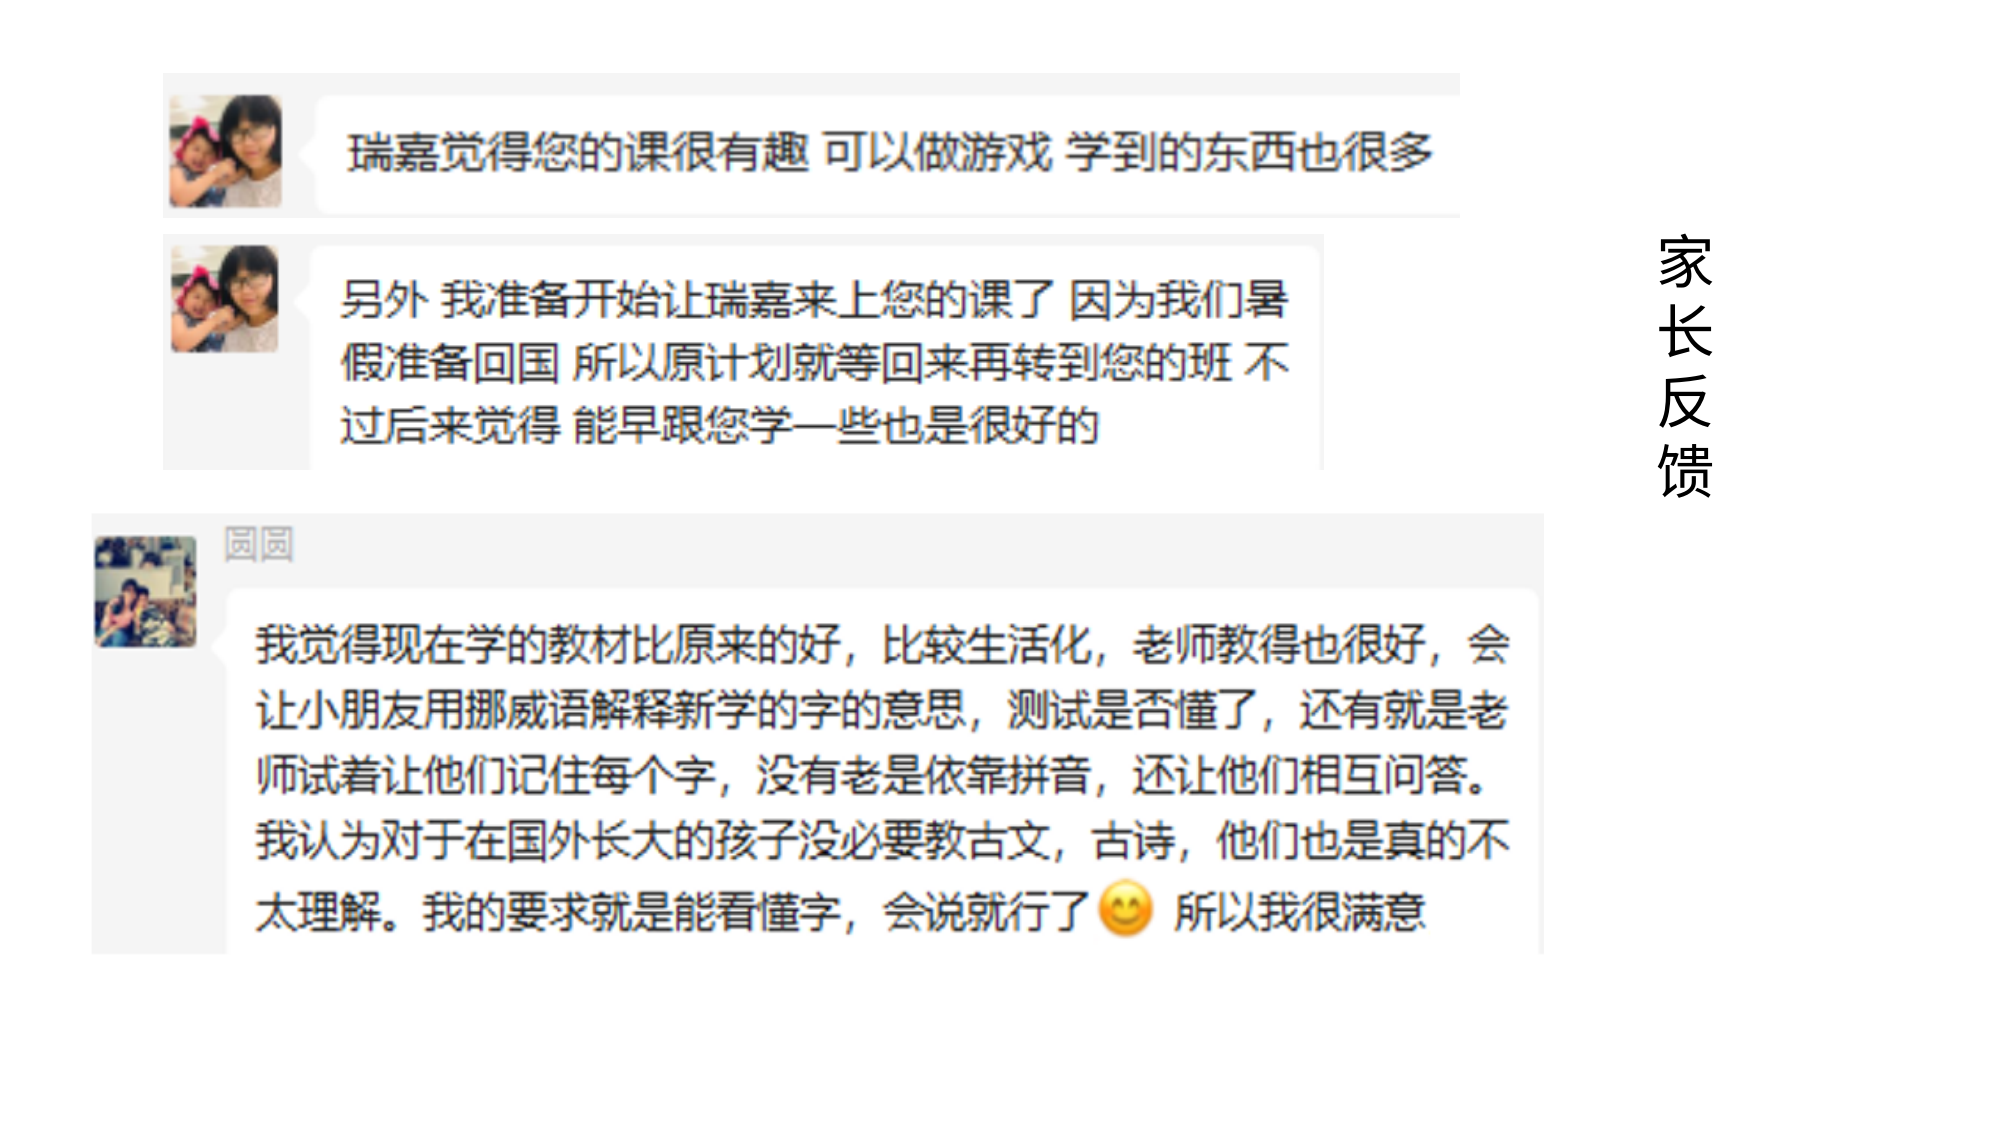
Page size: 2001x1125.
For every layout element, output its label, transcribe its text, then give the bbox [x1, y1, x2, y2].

picture [163, 73, 1460, 218]
picture [163, 234, 1324, 470]
text_box 家长反馈 [1641, 217, 1737, 513]
picture [78, 512, 1544, 966]
